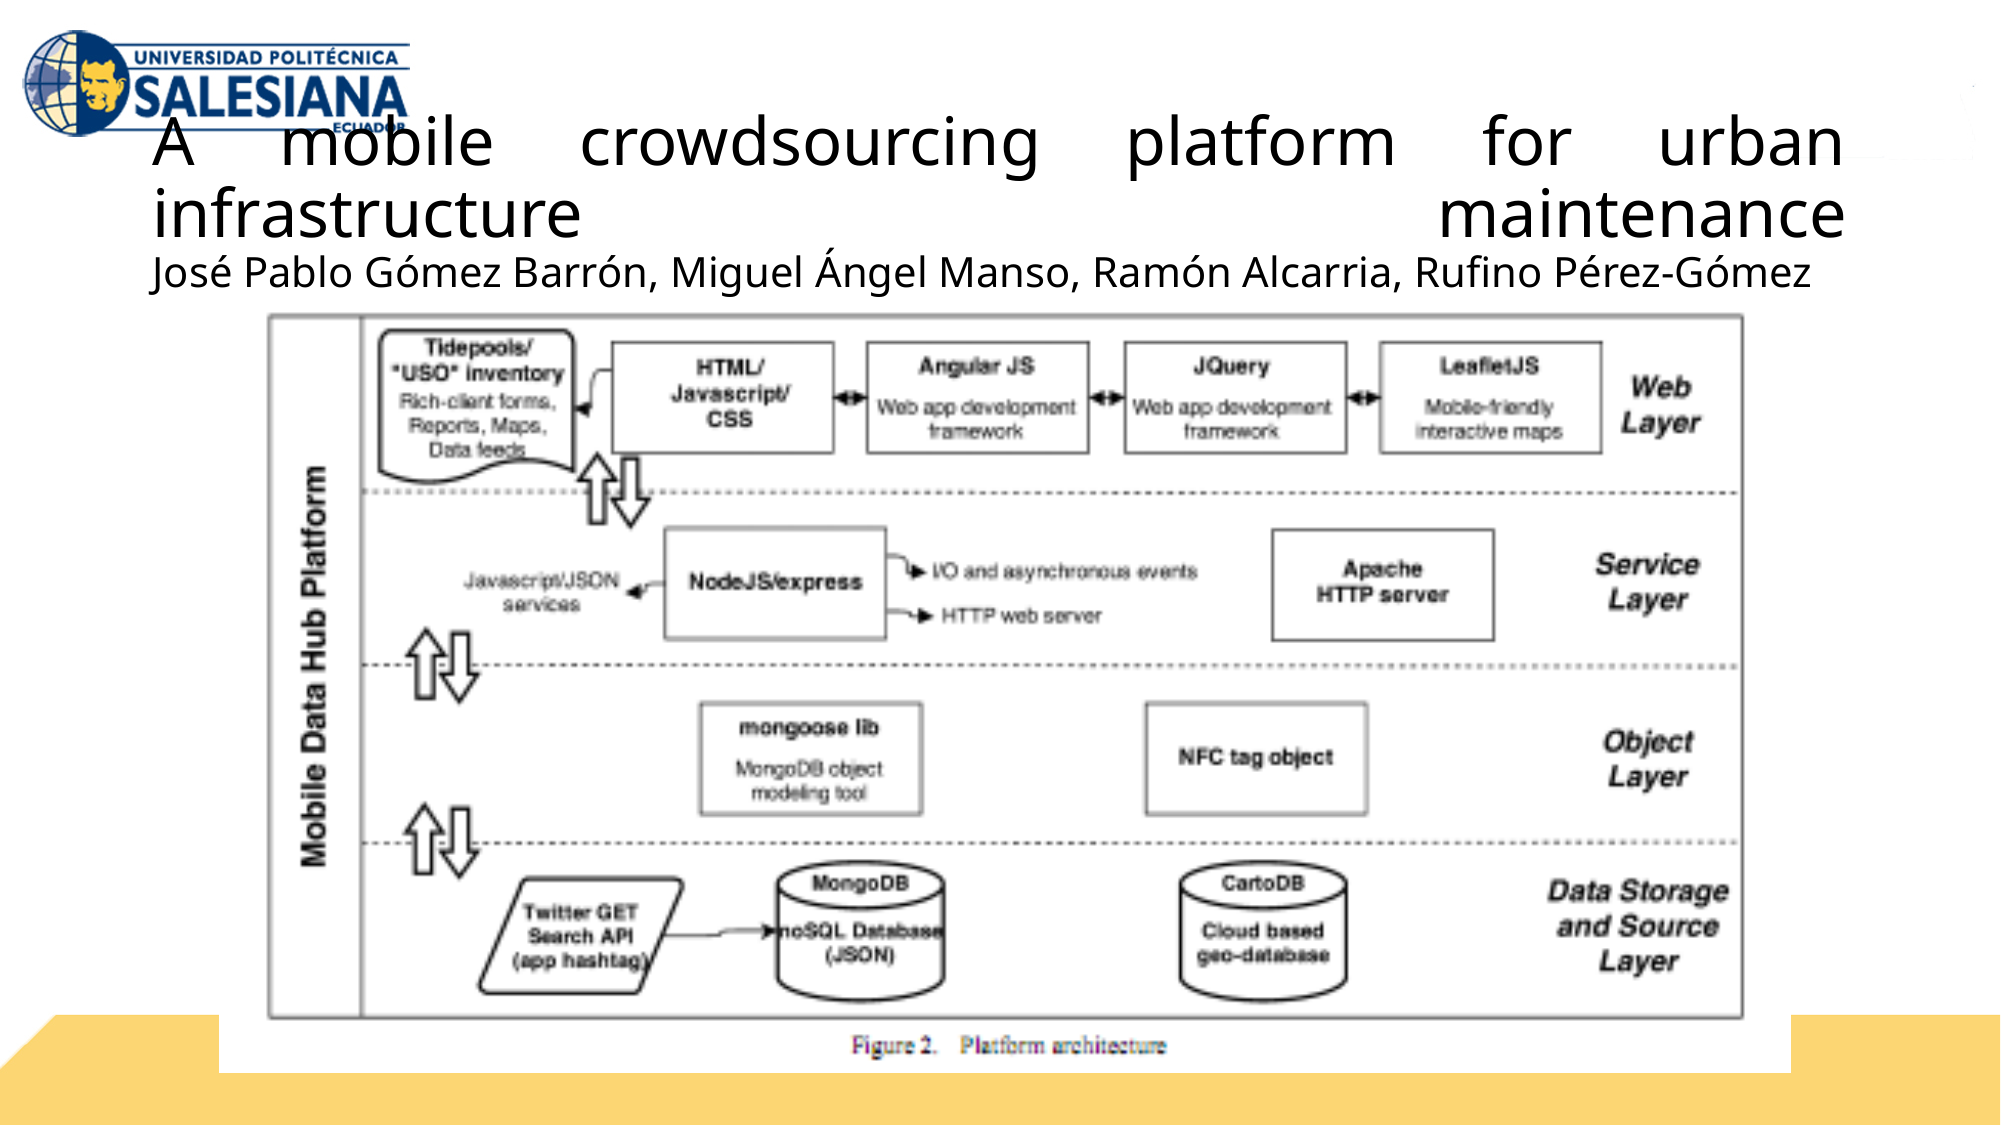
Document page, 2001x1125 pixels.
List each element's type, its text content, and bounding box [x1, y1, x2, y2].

title A mobile crowdsourcing platform for urban infrastructure maintenance José Pablo Gómez Barrón, Miguel Ángel Manso, Ramón Alcarria, Rufino Pérez-Gómez [137, 127, 1863, 278]
picture [0, 0, 2001, 1125]
